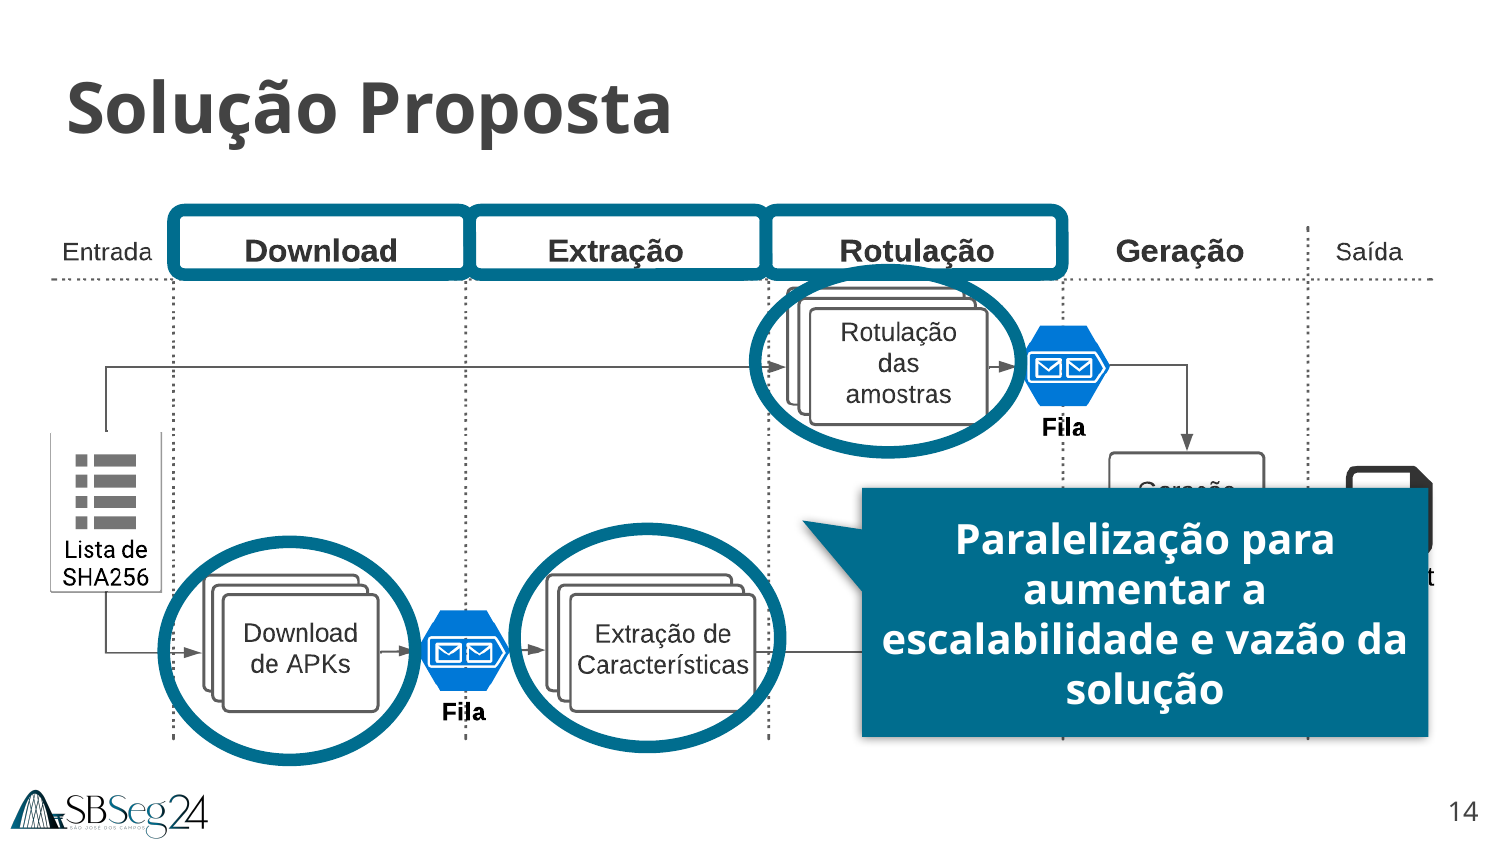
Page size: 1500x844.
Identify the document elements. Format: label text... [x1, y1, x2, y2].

picture [5, 779, 212, 844]
slide_number ‹#› [1403, 786, 1494, 844]
picture [0, 187, 1500, 778]
title Solução Proposta [51, 48, 1449, 142]
